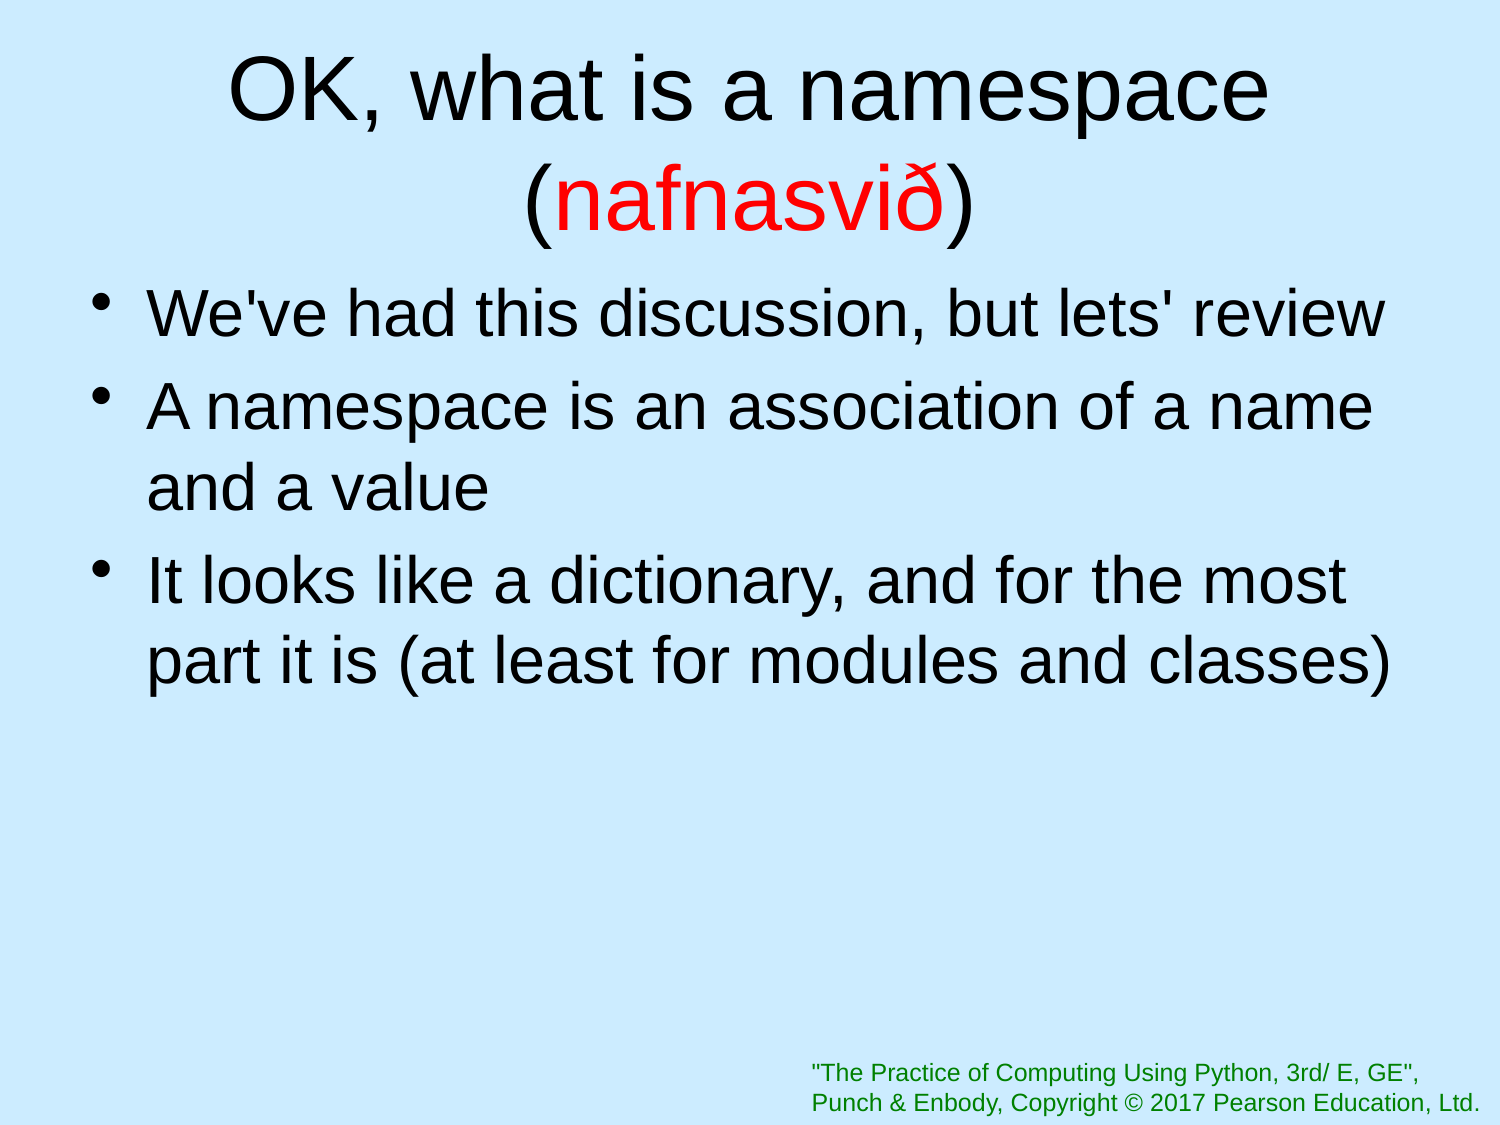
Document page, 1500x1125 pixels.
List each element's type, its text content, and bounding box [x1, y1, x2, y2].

list We've had this discussion, but lets' review A namespace is an association of a name and a value It looks like a dictionary, and for the most part it is (at least for modules and classes) [75, 262, 1425, 1005]
title OK, what is a namespace (nafnasvið) [75, 45, 1425, 233]
